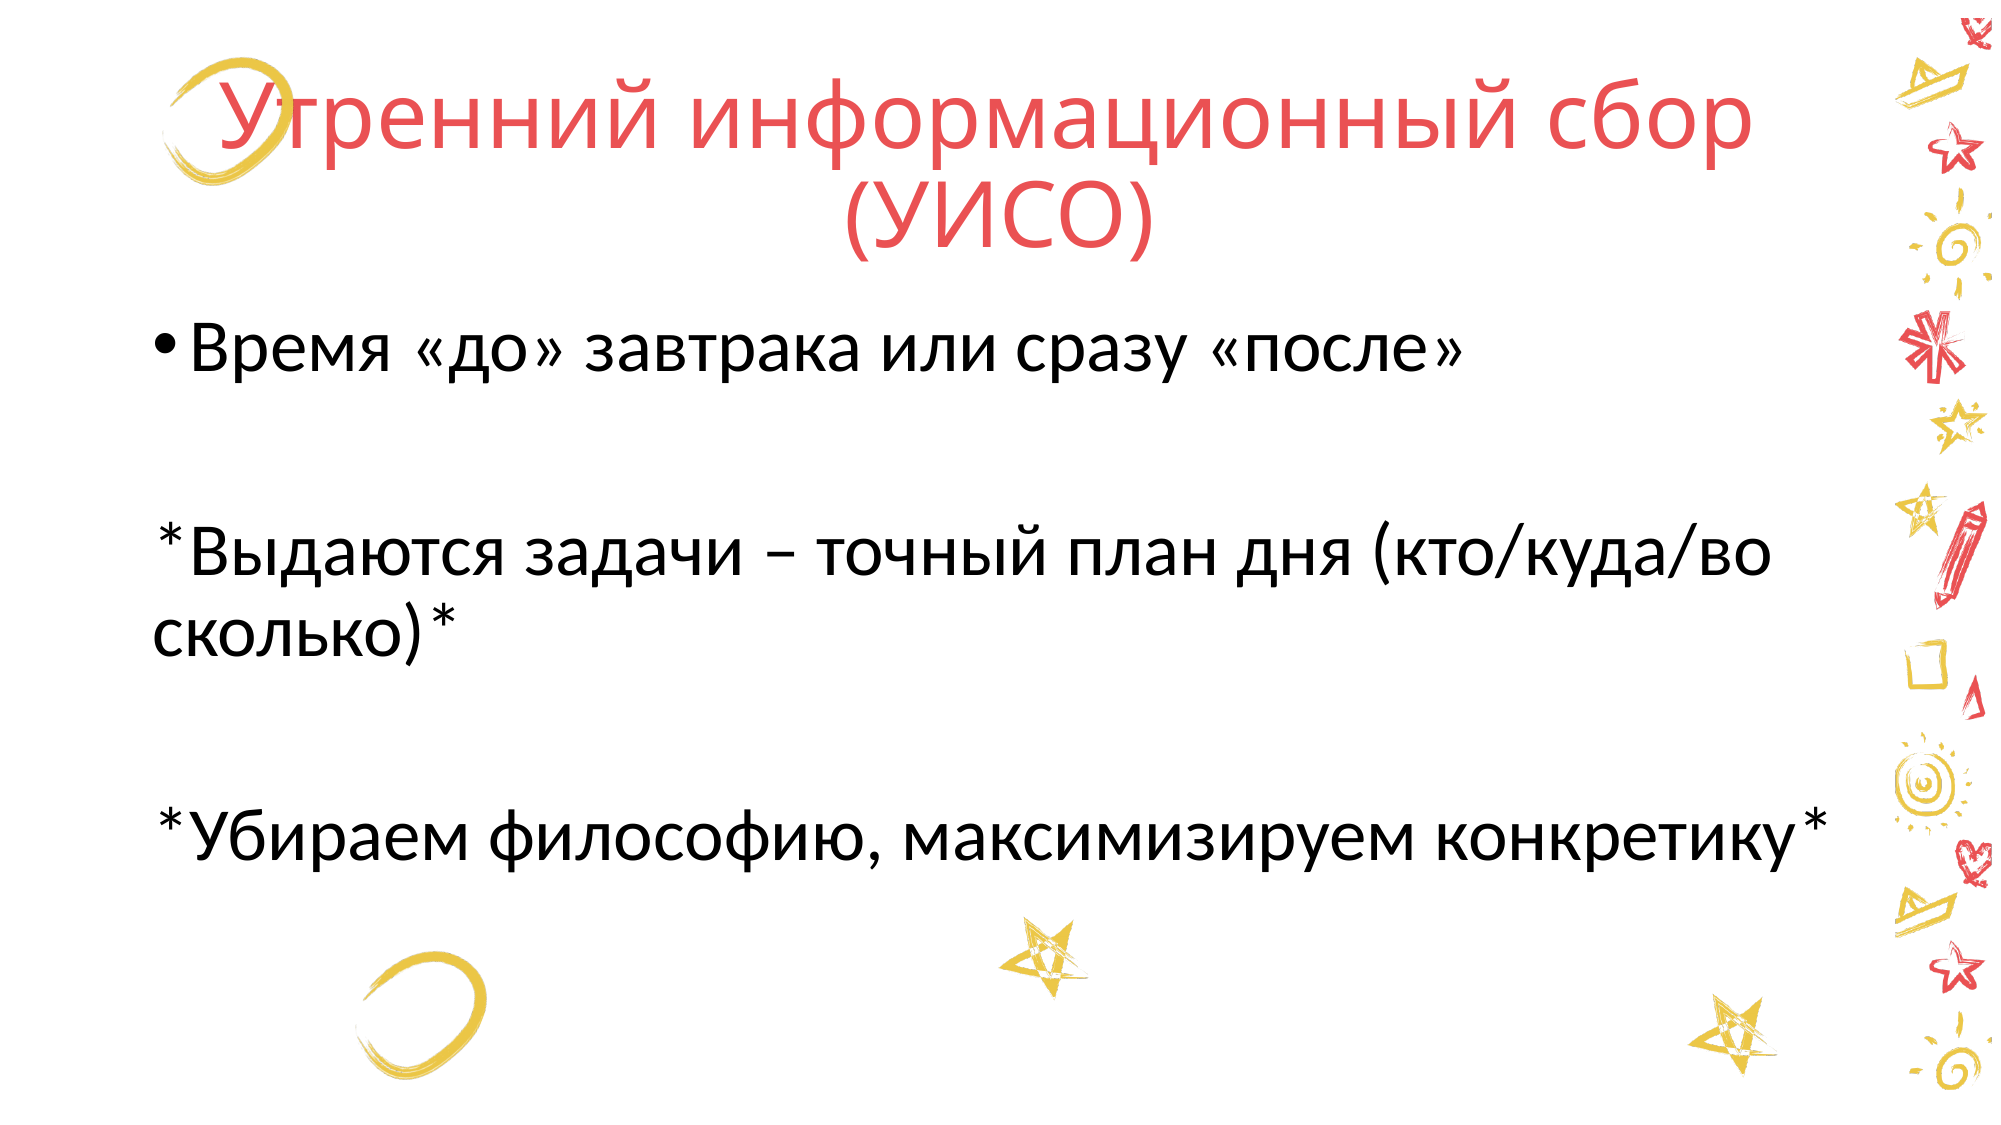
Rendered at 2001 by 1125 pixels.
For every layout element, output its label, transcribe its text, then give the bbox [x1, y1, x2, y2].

picture [994, 914, 1092, 1003]
list Время «до» завтрака или сразу «после» *Выдаются задачи – точный план дня (кто/куда/во сколько)* *Убираем философию, максимизируем конкретику* [137, 299, 1863, 1014]
picture [138, 32, 307, 206]
picture [331, 926, 500, 1100]
title Утренний информационный сбор (УИСО) [137, 59, 1863, 278]
picture [1891, 0, 2000, 1125]
picture [1683, 991, 1781, 1080]
